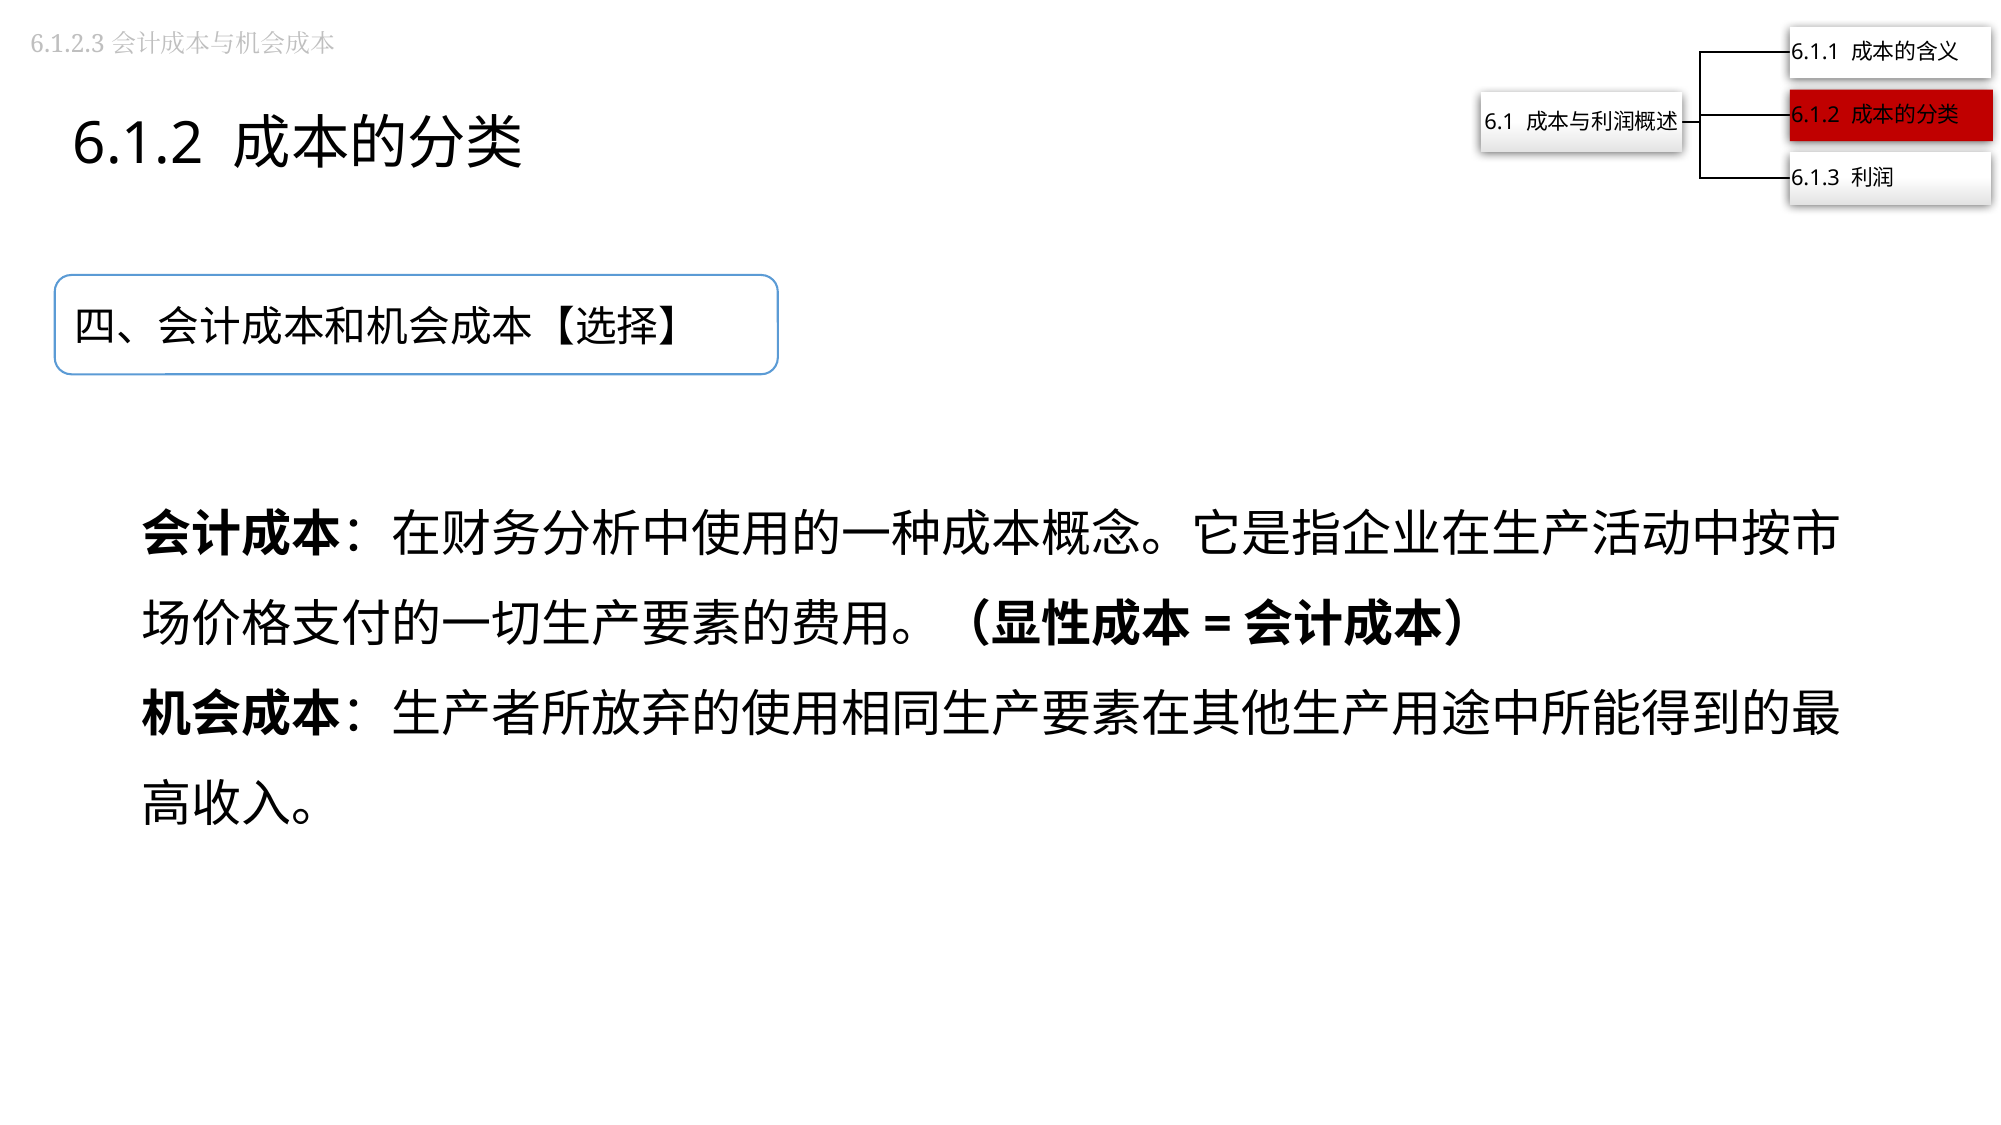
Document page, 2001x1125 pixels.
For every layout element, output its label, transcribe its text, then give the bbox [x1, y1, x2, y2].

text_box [1426, 0, 2000, 231]
text_box 6.1.2.3会计成本与机会成本 [15, 20, 351, 65]
text_box 四、会计成本和机会成本【选择】 [53, 273, 779, 376]
text_box 6.1.2 成本的分类 [54, 95, 1426, 184]
text_box 会计成本：在财务分析中使用的一种成本概念。它是指企业在生产活动中按市场价格支付的一切生产要素的费用。（显性成本=会计成本） 机会成本：生产者所放弃的使用相同生产要素在其他生产用途中所能得到的最高收入。 [126, 464, 1895, 840]
